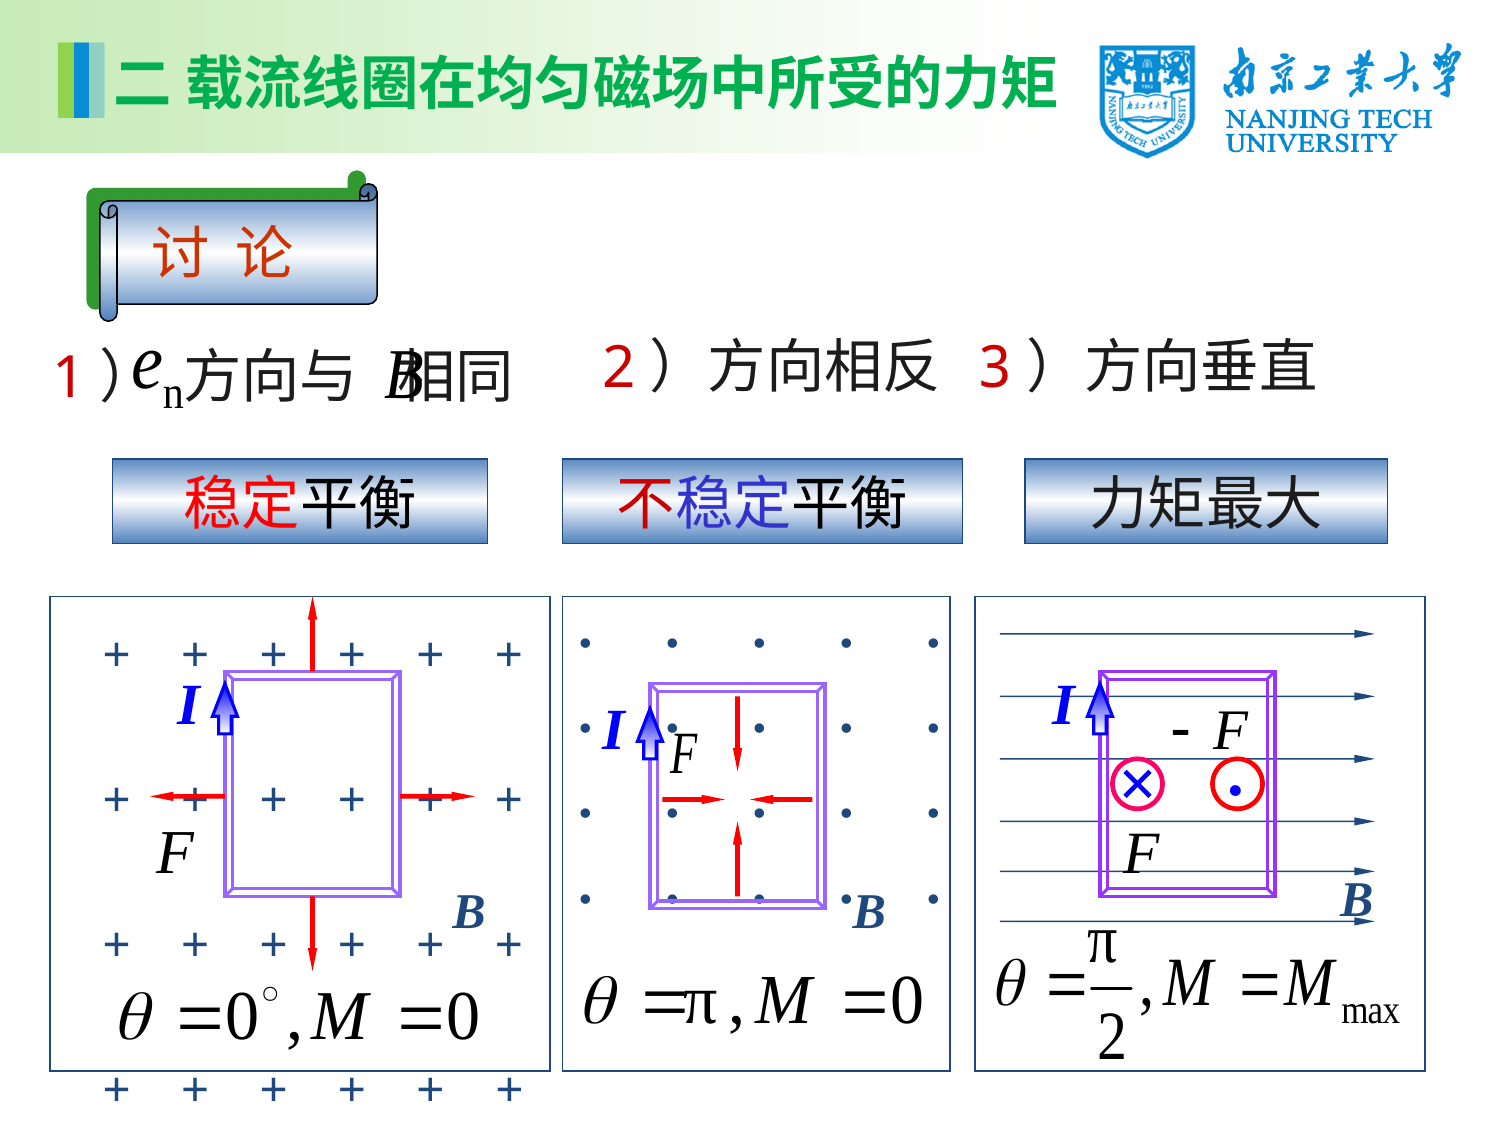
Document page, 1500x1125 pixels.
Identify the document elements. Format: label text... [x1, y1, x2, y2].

text_box 2）方向相反 [629, 321, 962, 407]
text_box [99, 183, 438, 307]
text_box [987, 896, 1413, 1076]
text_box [113, 962, 486, 1061]
text_box 稳定平衡 [112, 458, 488, 544]
text_box 3）方向垂直 [962, 321, 1425, 407]
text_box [562, 496, 958, 1072]
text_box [49, 596, 551, 1072]
text_box 不稳定平衡 [562, 458, 963, 544]
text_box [974, 596, 1426, 1072]
text_box 力矩最大 [1024, 458, 1388, 544]
text_box 二 载流线圈在均匀磁场中所受的力矩 [99, 39, 1125, 124]
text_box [574, 958, 938, 1053]
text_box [37, 308, 626, 422]
picture [0, 0, 1500, 1125]
